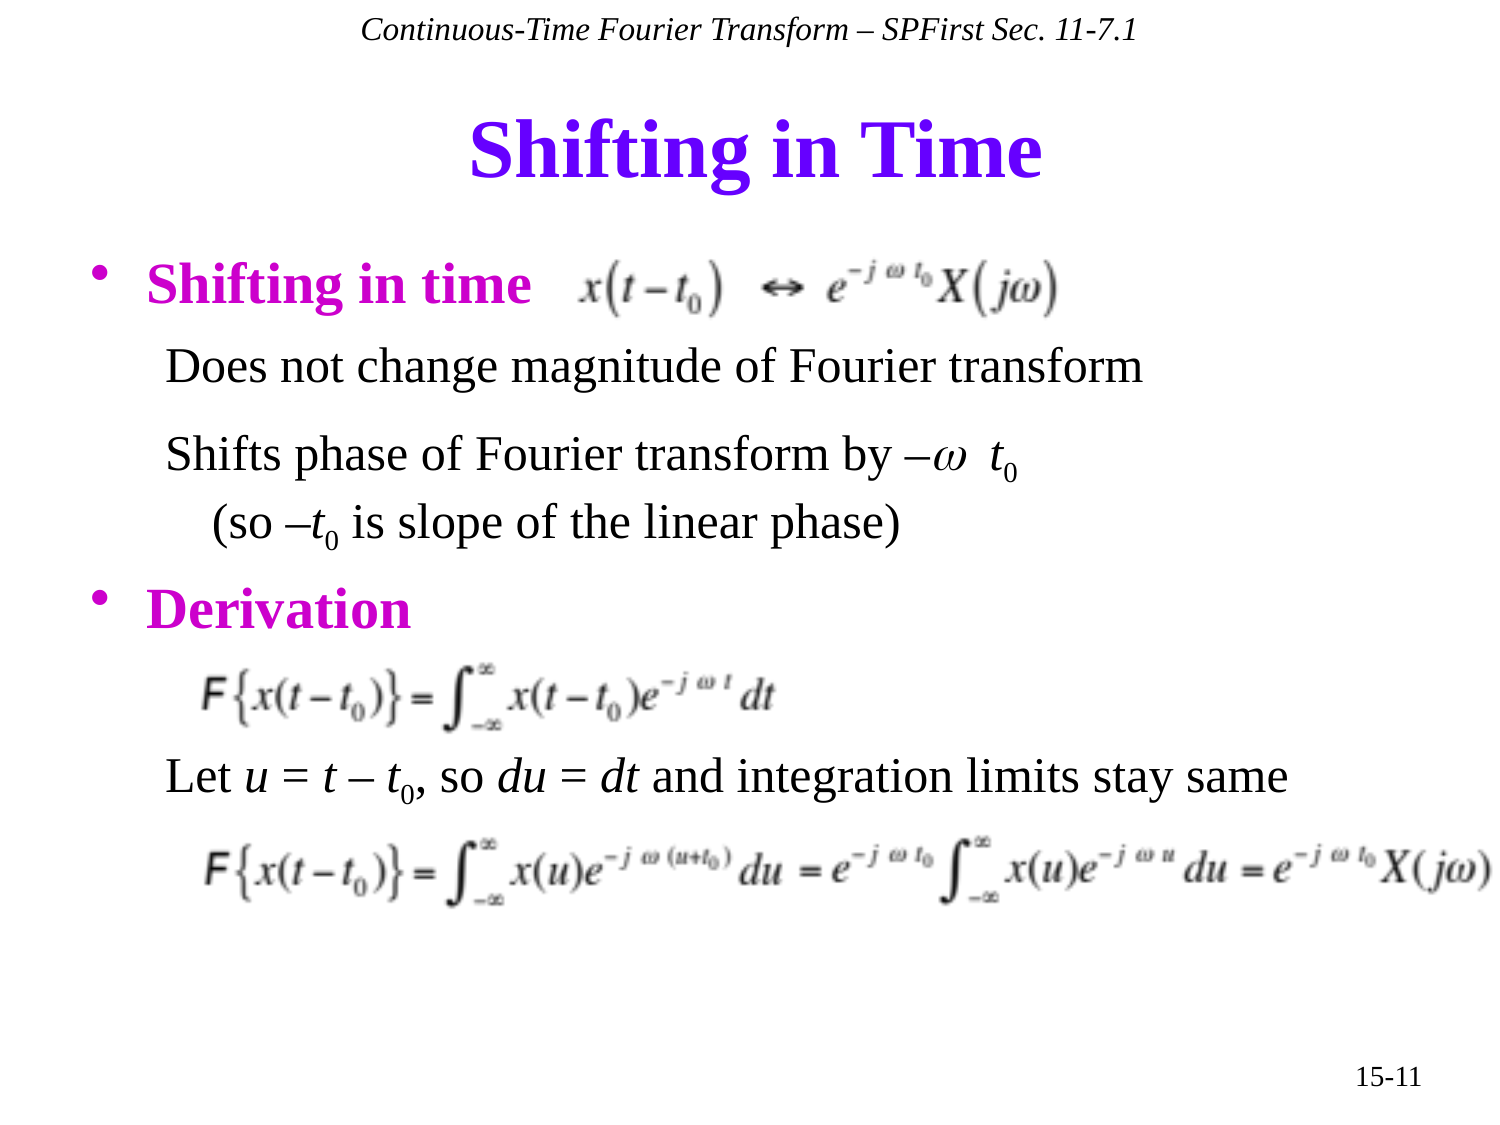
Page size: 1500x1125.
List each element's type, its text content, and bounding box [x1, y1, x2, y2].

text_box Shifts phase of Fourier transform by –w t0 (so –t0 is slope of the linear phase) [74, 412, 1438, 563]
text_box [794, 822, 1230, 913]
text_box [196, 649, 780, 741]
title Shifting in Time [75, 55, 1438, 238]
text_box Derivation [74, 563, 1438, 650]
text_box Does not change magnitude of Fourier transform [74, 324, 1438, 412]
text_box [1236, 832, 1496, 898]
text_box Continuous-Time Fourier Transform – SPFirst Sec. 11-7.1 [0, 0, 1500, 55]
text_box Let u = t – t0, so du = dt and integration limits stay same [74, 734, 1438, 823]
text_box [199, 824, 786, 916]
list Shifting in time [75, 237, 550, 324]
slide_number 15-11 [1124, 1049, 1438, 1125]
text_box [572, 249, 1063, 325]
